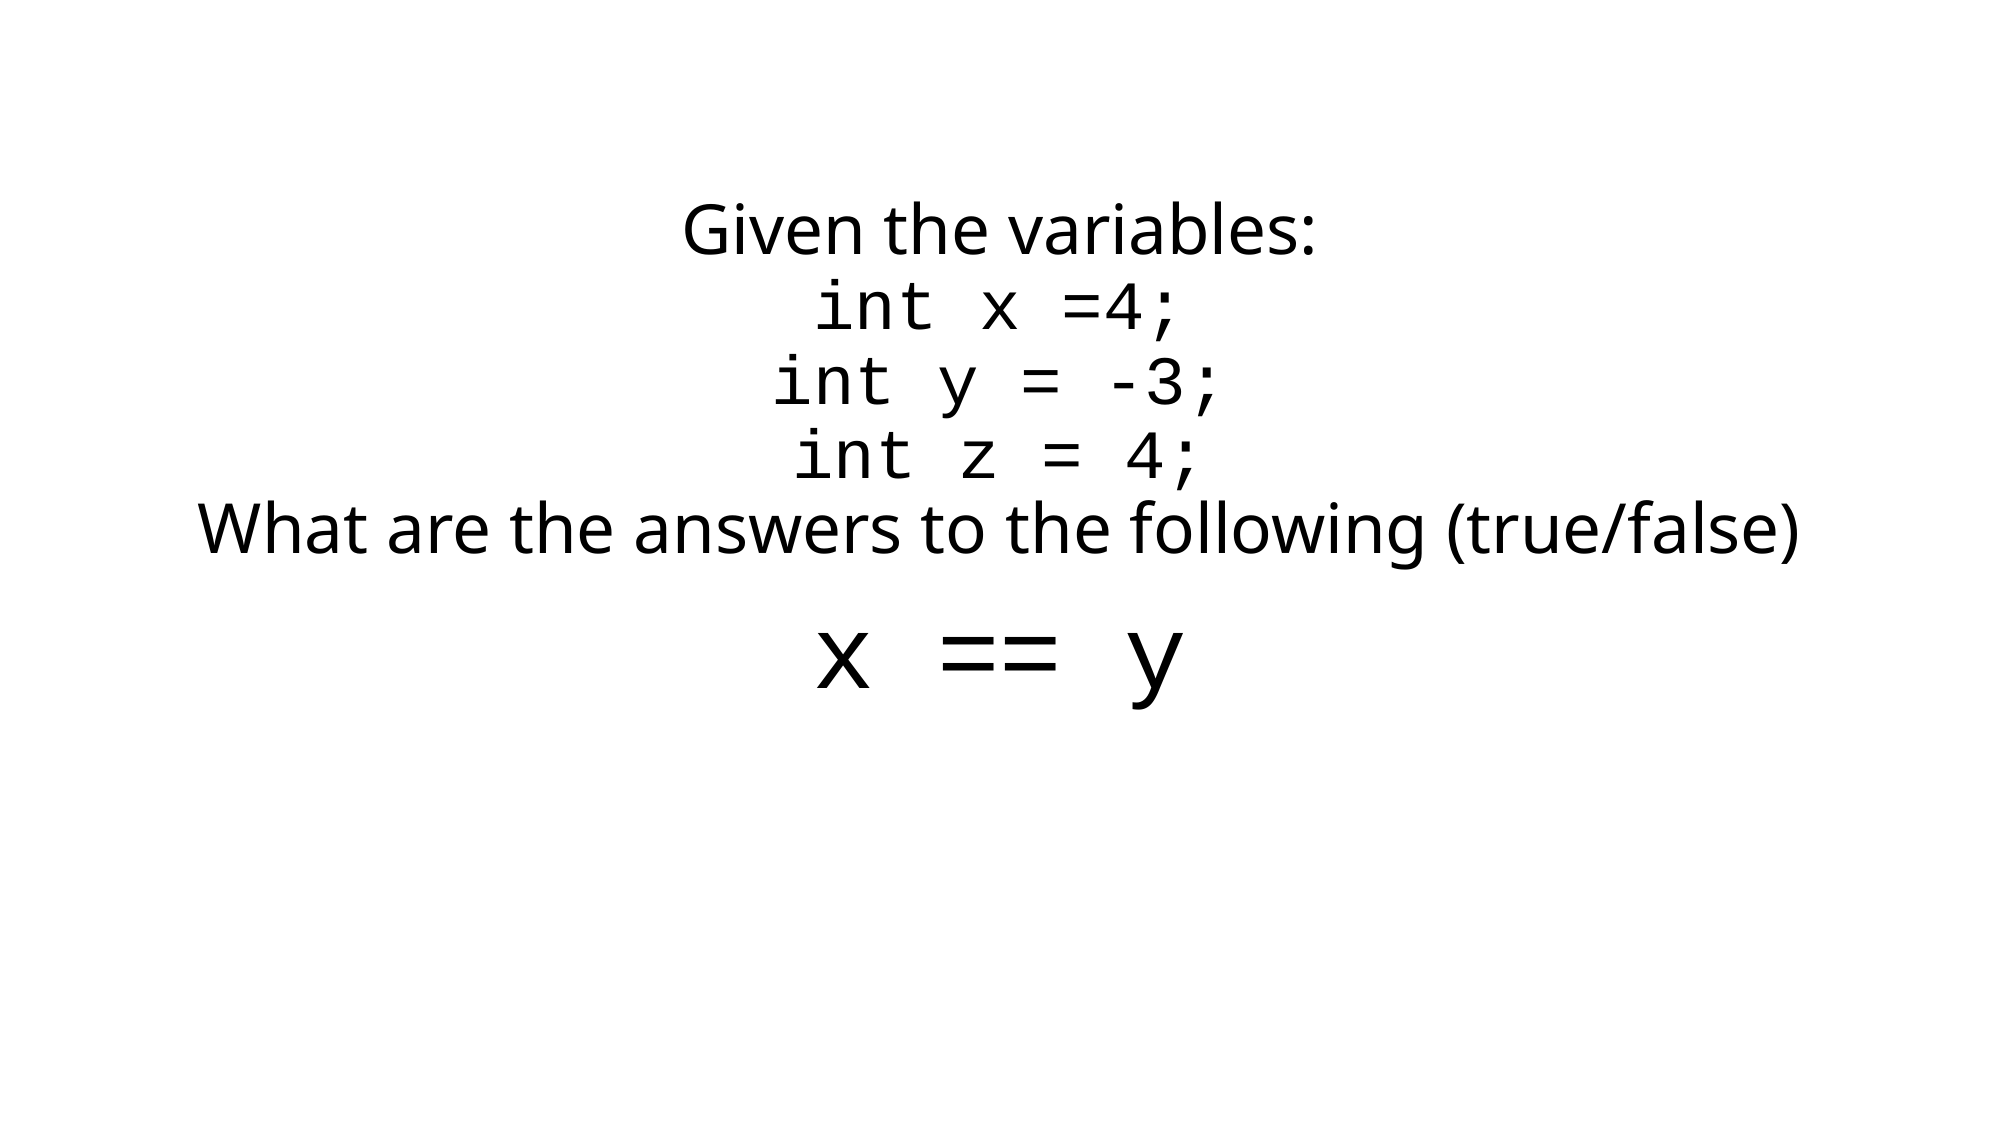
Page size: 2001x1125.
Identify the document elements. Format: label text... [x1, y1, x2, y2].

title Given the variables: int x =4; int y = -3; int z = 4; What are the answers to the following (true/false) [164, 184, 1836, 576]
subtitle x == y [203, 590, 1797, 863]
